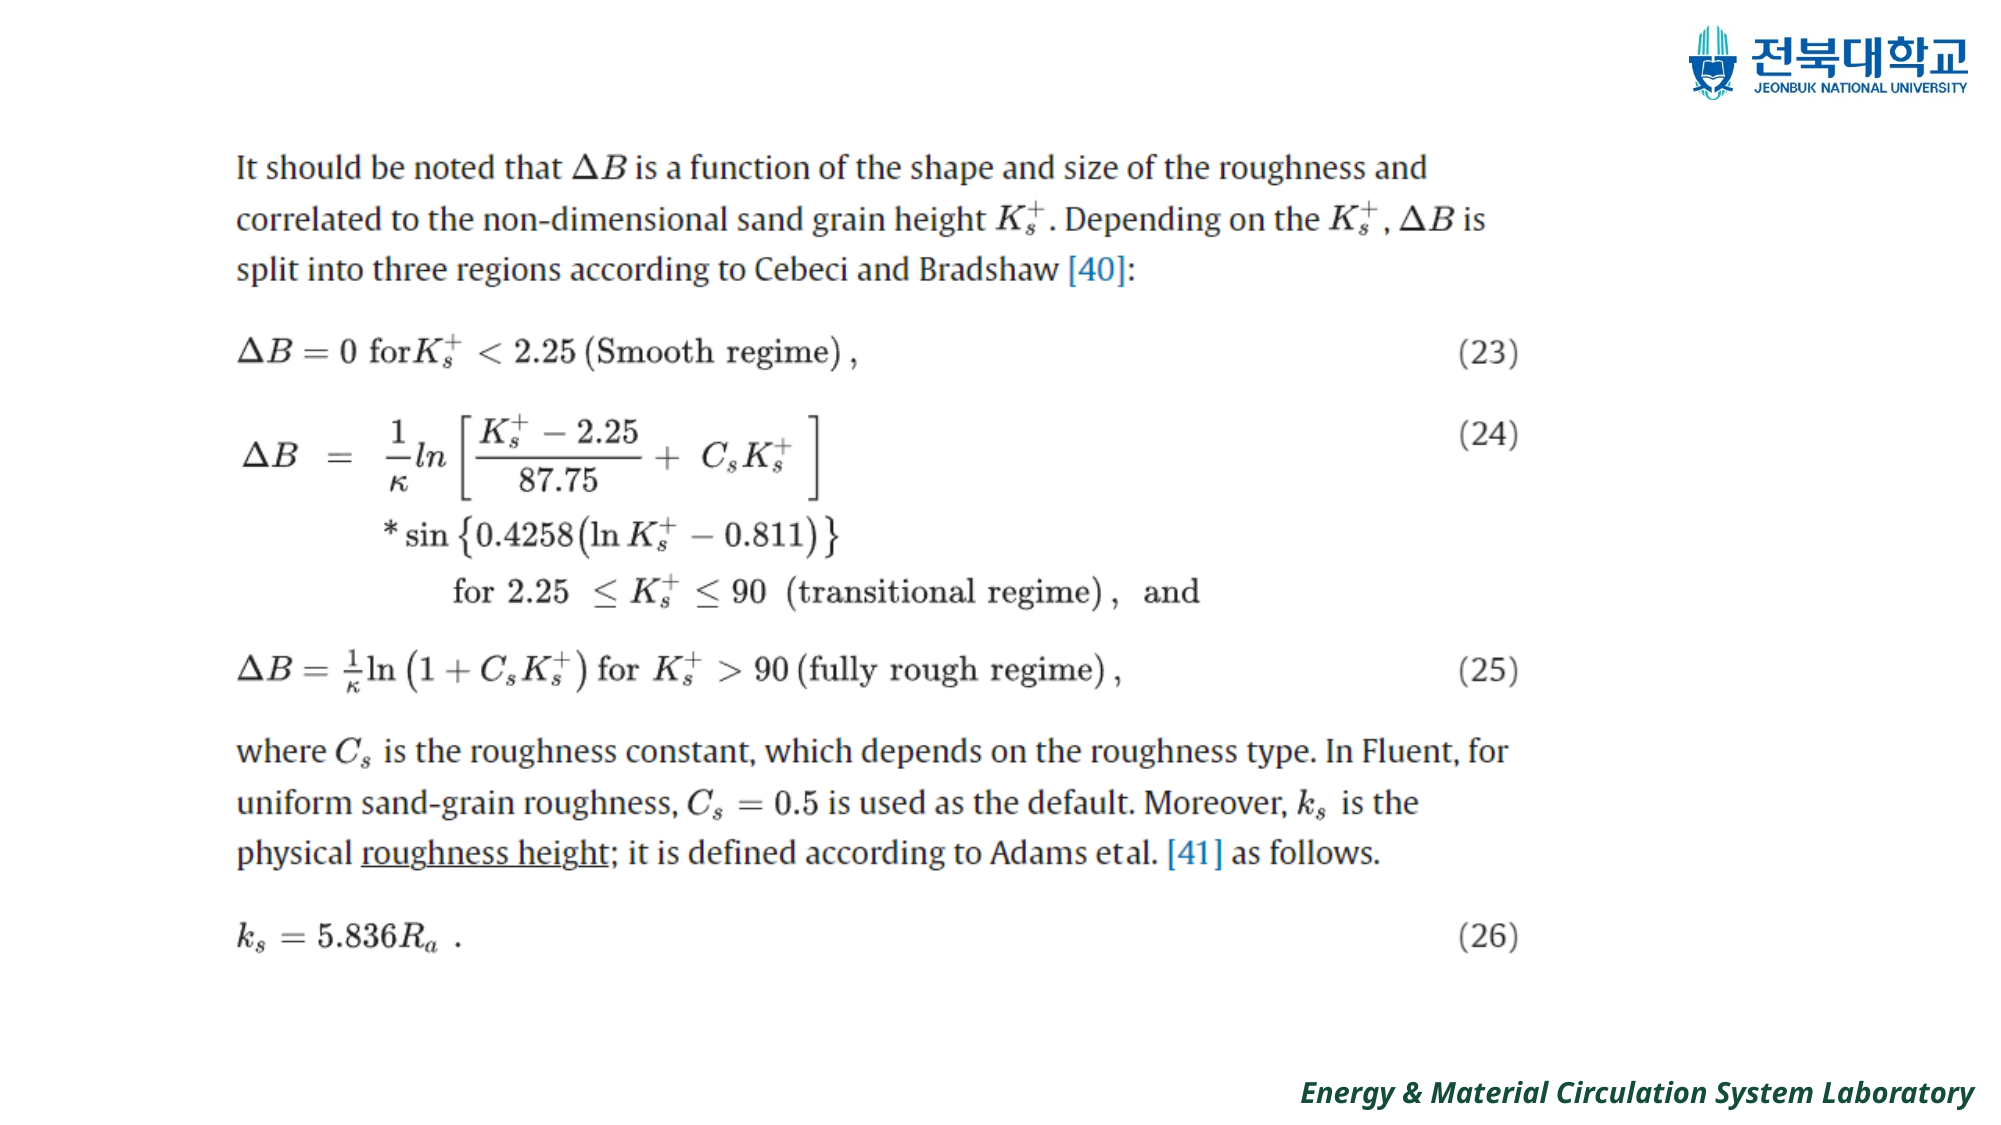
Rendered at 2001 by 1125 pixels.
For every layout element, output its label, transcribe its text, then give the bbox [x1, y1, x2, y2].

text_box Energy & Material Circulation System Laboratory [1285, 1066, 1990, 1117]
picture [222, 147, 1529, 978]
picture [1688, 24, 1968, 100]
